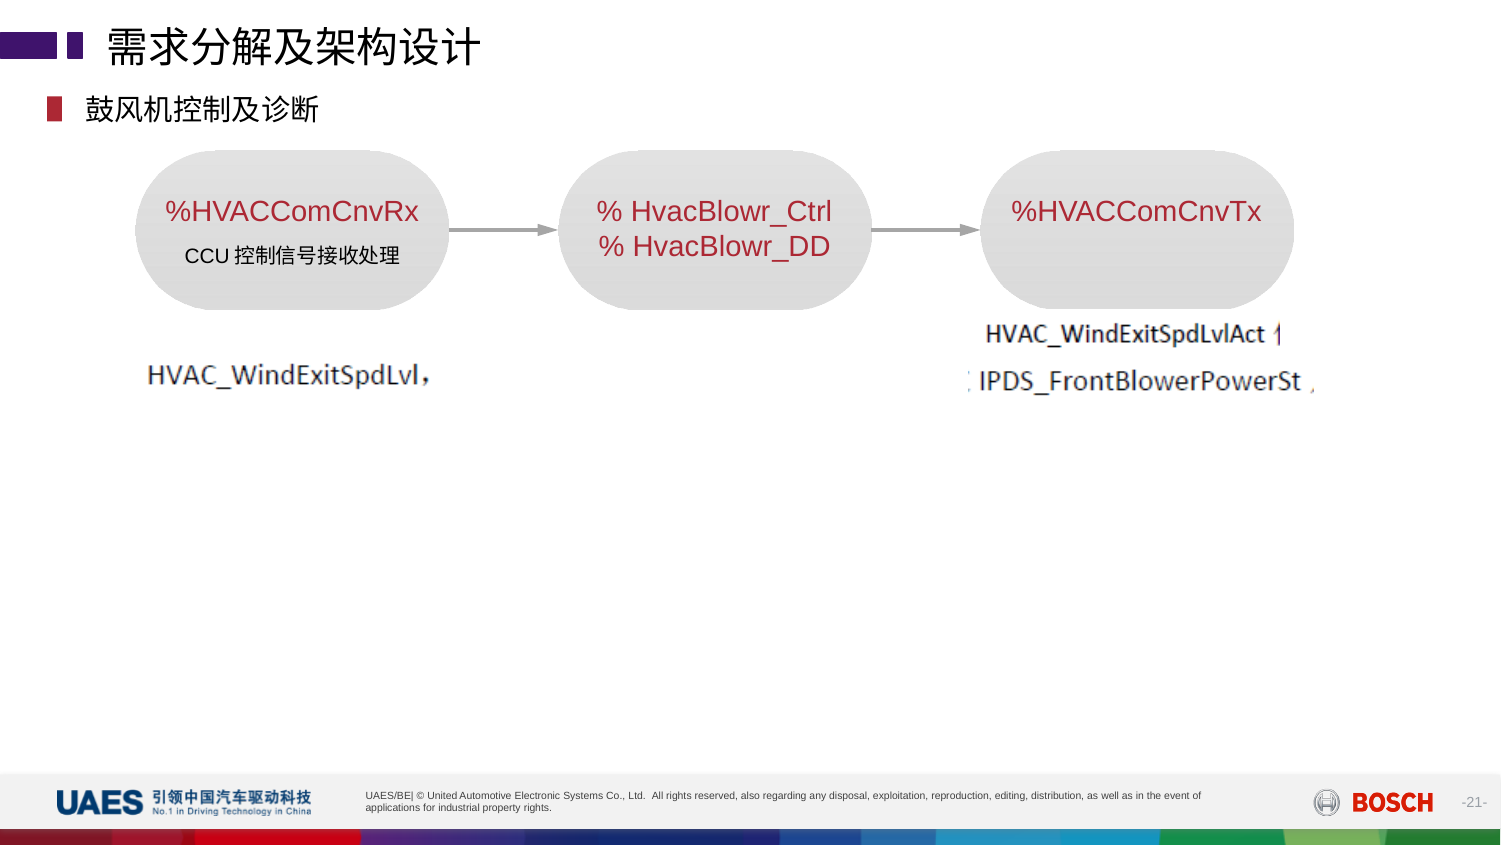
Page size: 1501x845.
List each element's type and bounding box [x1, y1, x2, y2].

picture [0, 829, 1501, 845]
text_box [135, 149, 1294, 310]
text_box [0, 20, 544, 72]
text_box [47, 90, 671, 127]
picture [57, 789, 311, 816]
picture [968, 309, 1315, 400]
picture [141, 339, 430, 395]
